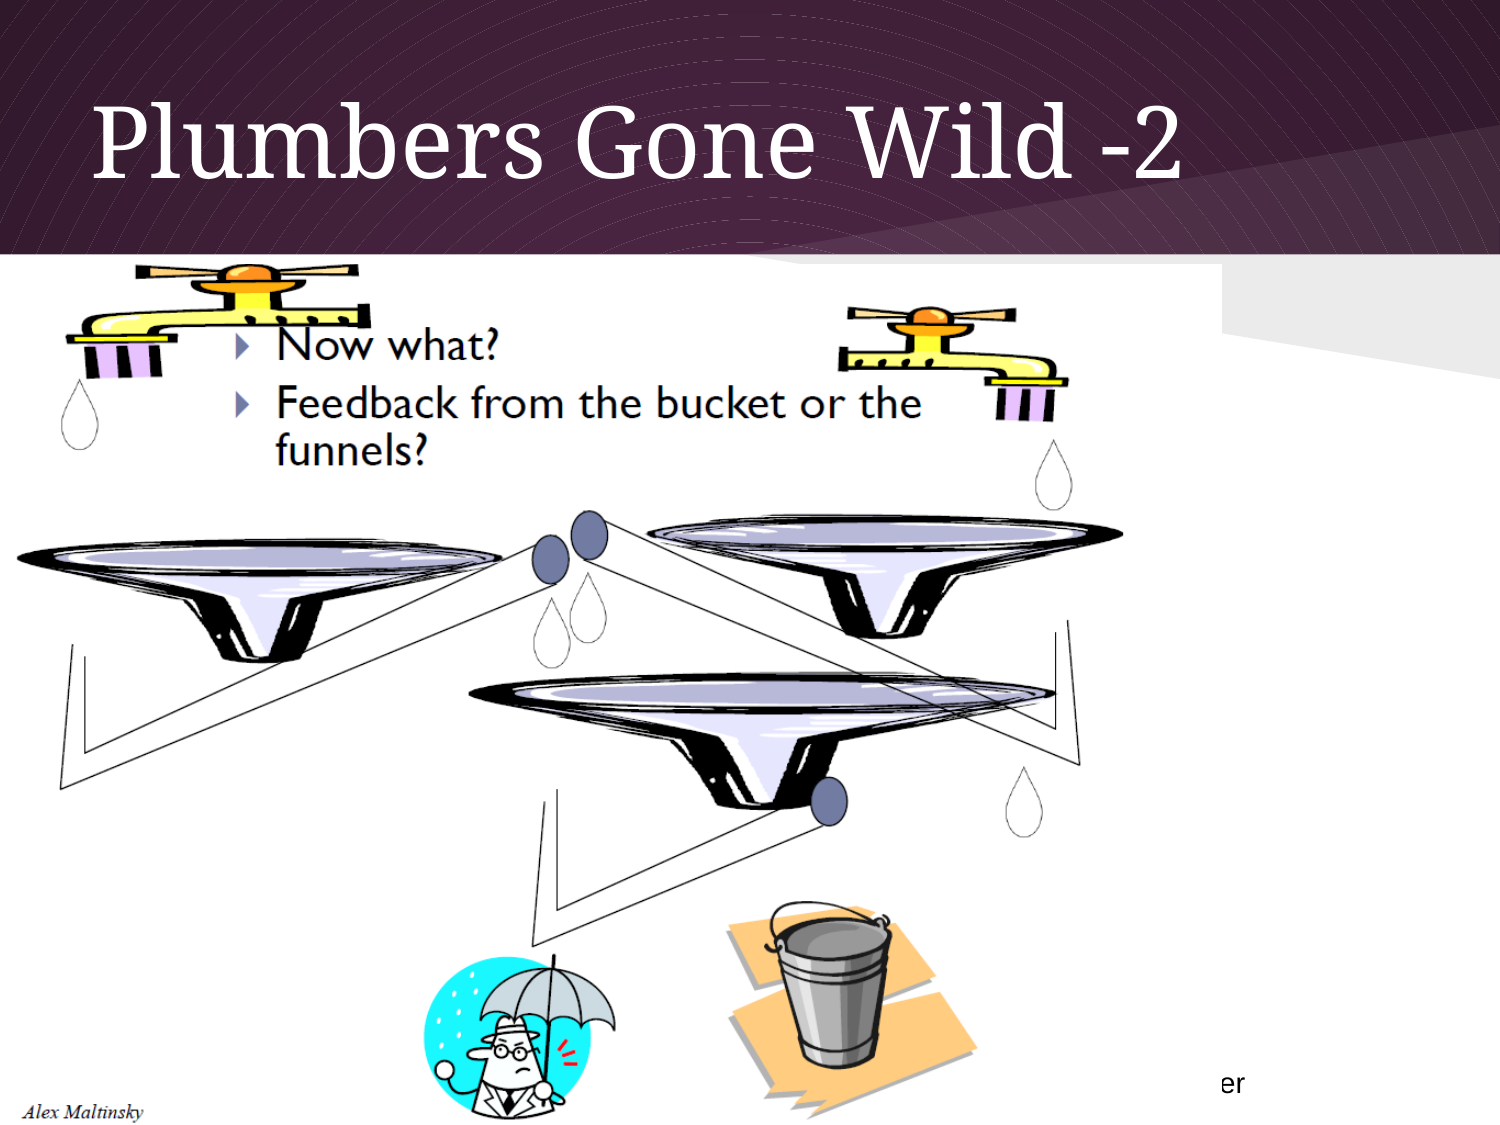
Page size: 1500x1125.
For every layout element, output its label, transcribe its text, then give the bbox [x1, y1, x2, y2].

title Plumbers Gone Wild -2 [75, 45, 1425, 233]
footer Transport Layer [1226, 1057, 1500, 1105]
picture [2, 264, 1223, 1125]
